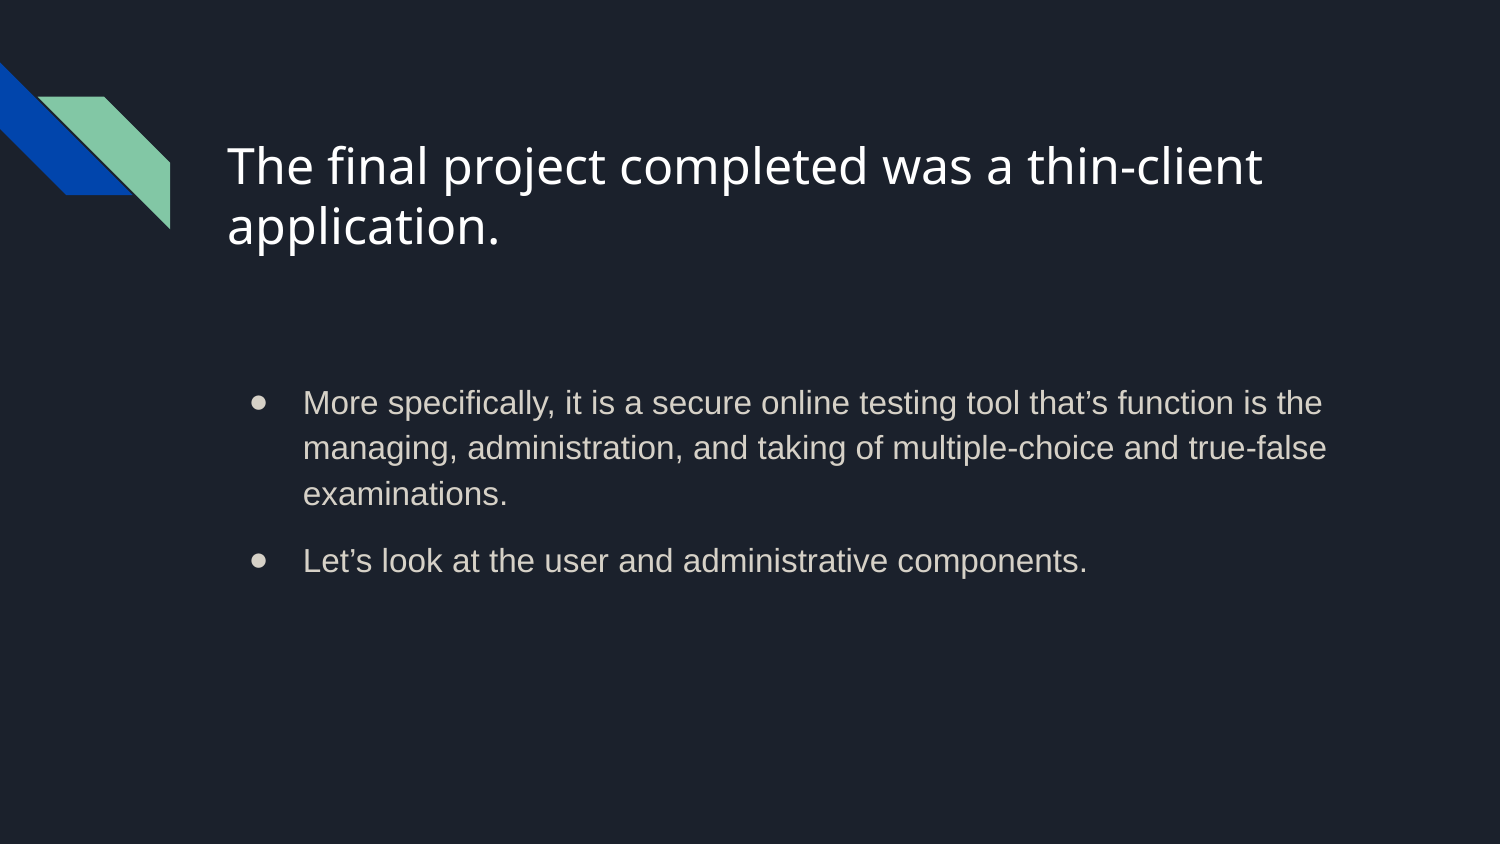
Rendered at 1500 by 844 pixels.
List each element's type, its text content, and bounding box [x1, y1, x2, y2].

list More specifically, it is a secure online testing tool that’s function is the managing, administration, and taking of multiple-choice and true-false examinations. Let’s look at the user and administrative components. [212, 359, 1368, 807]
title The final project completed was a thin-client application. [212, 119, 1401, 270]
